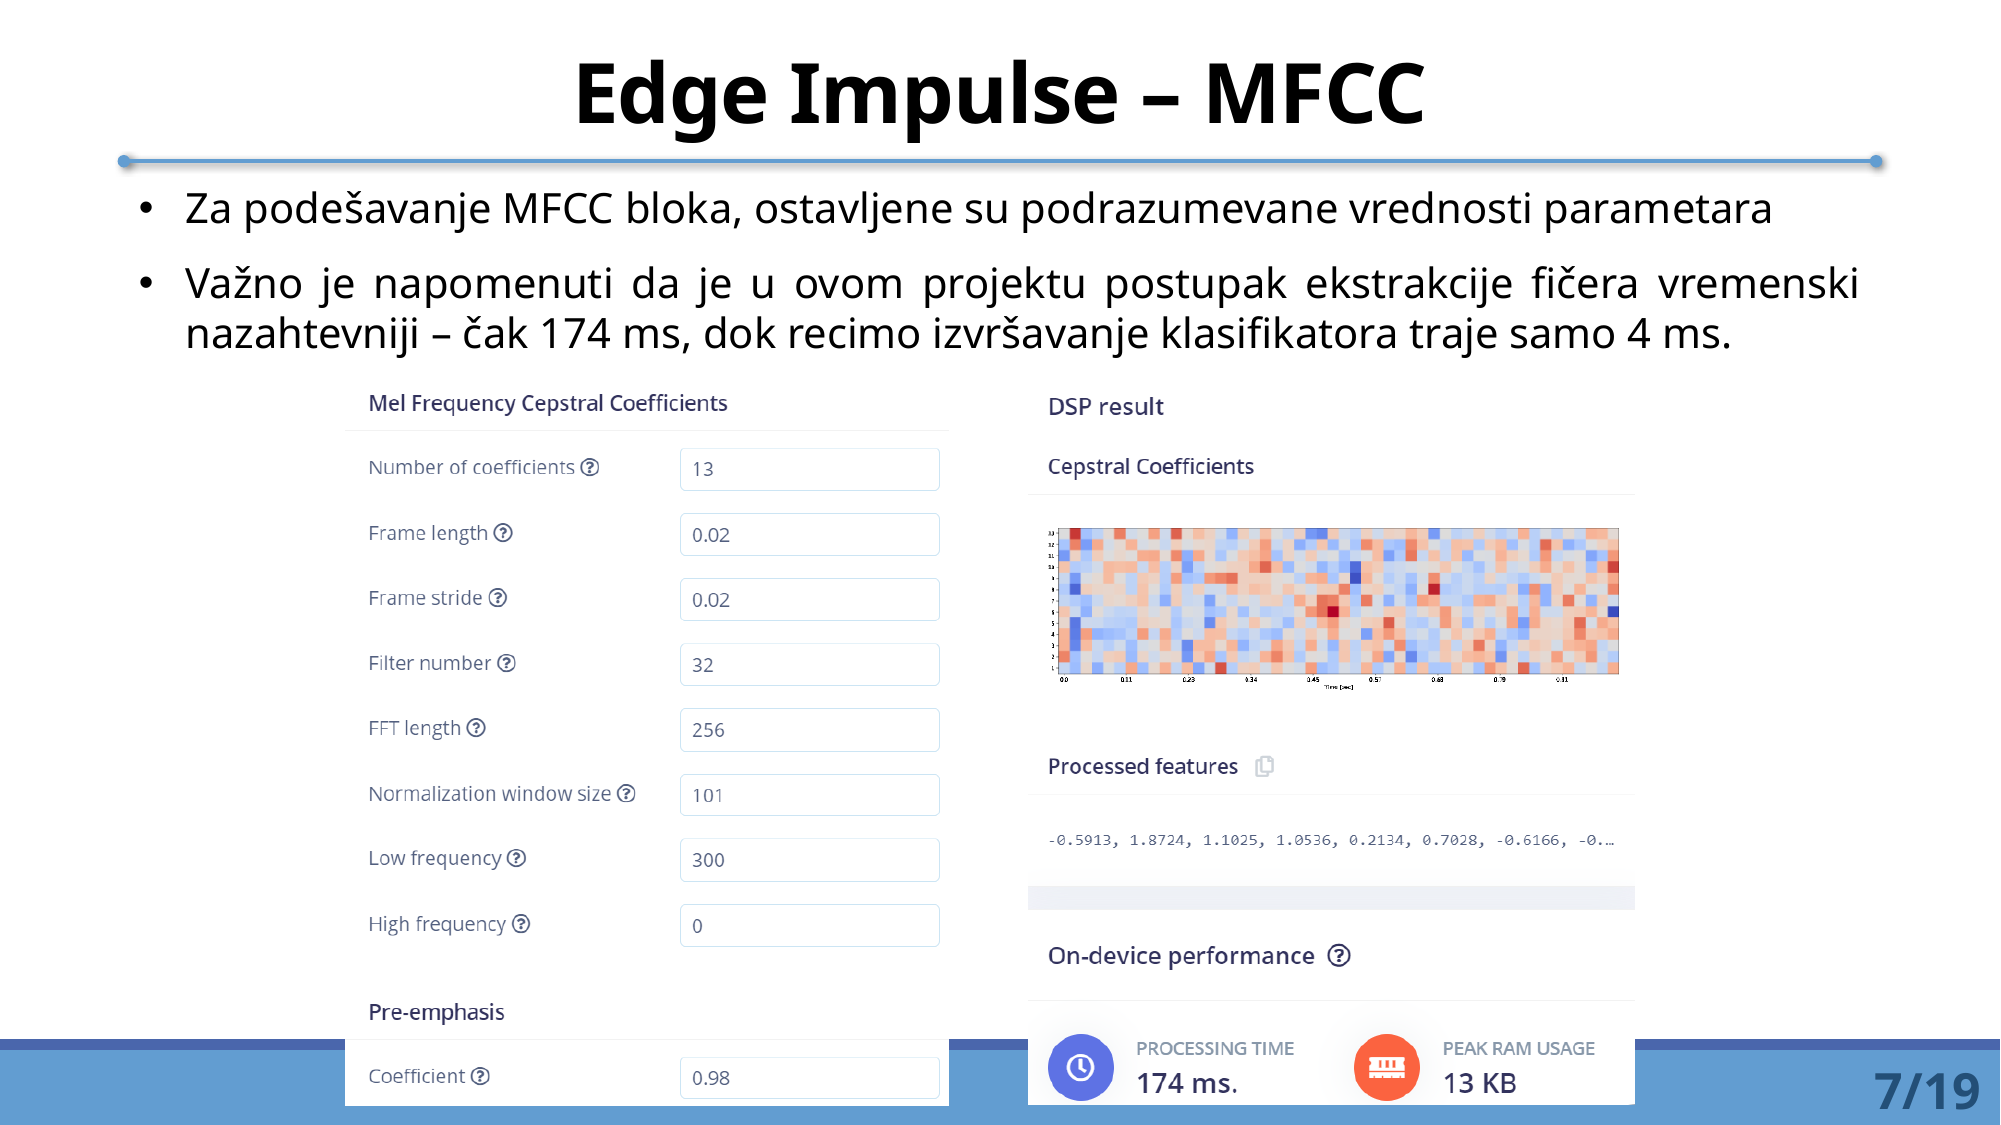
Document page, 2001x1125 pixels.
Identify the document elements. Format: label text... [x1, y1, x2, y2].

picture [1027, 387, 1635, 1105]
picture [344, 387, 950, 1106]
slide_number 7/19 [1824, 1054, 1996, 1125]
text_box Za podešavanje MFCC bloka, ostavljene su podrazumevane vrednosti parametara Važno je napomenuti da je u ovom projektu postupak ekstrakcije fičera vremenski nazahtevniji – čak 174 ms, dok recimo izvršavanje klasifikatora traje samo 4 ms. [123, 174, 1877, 365]
title Edge Impulse – MFCC [99, 42, 1900, 148]
